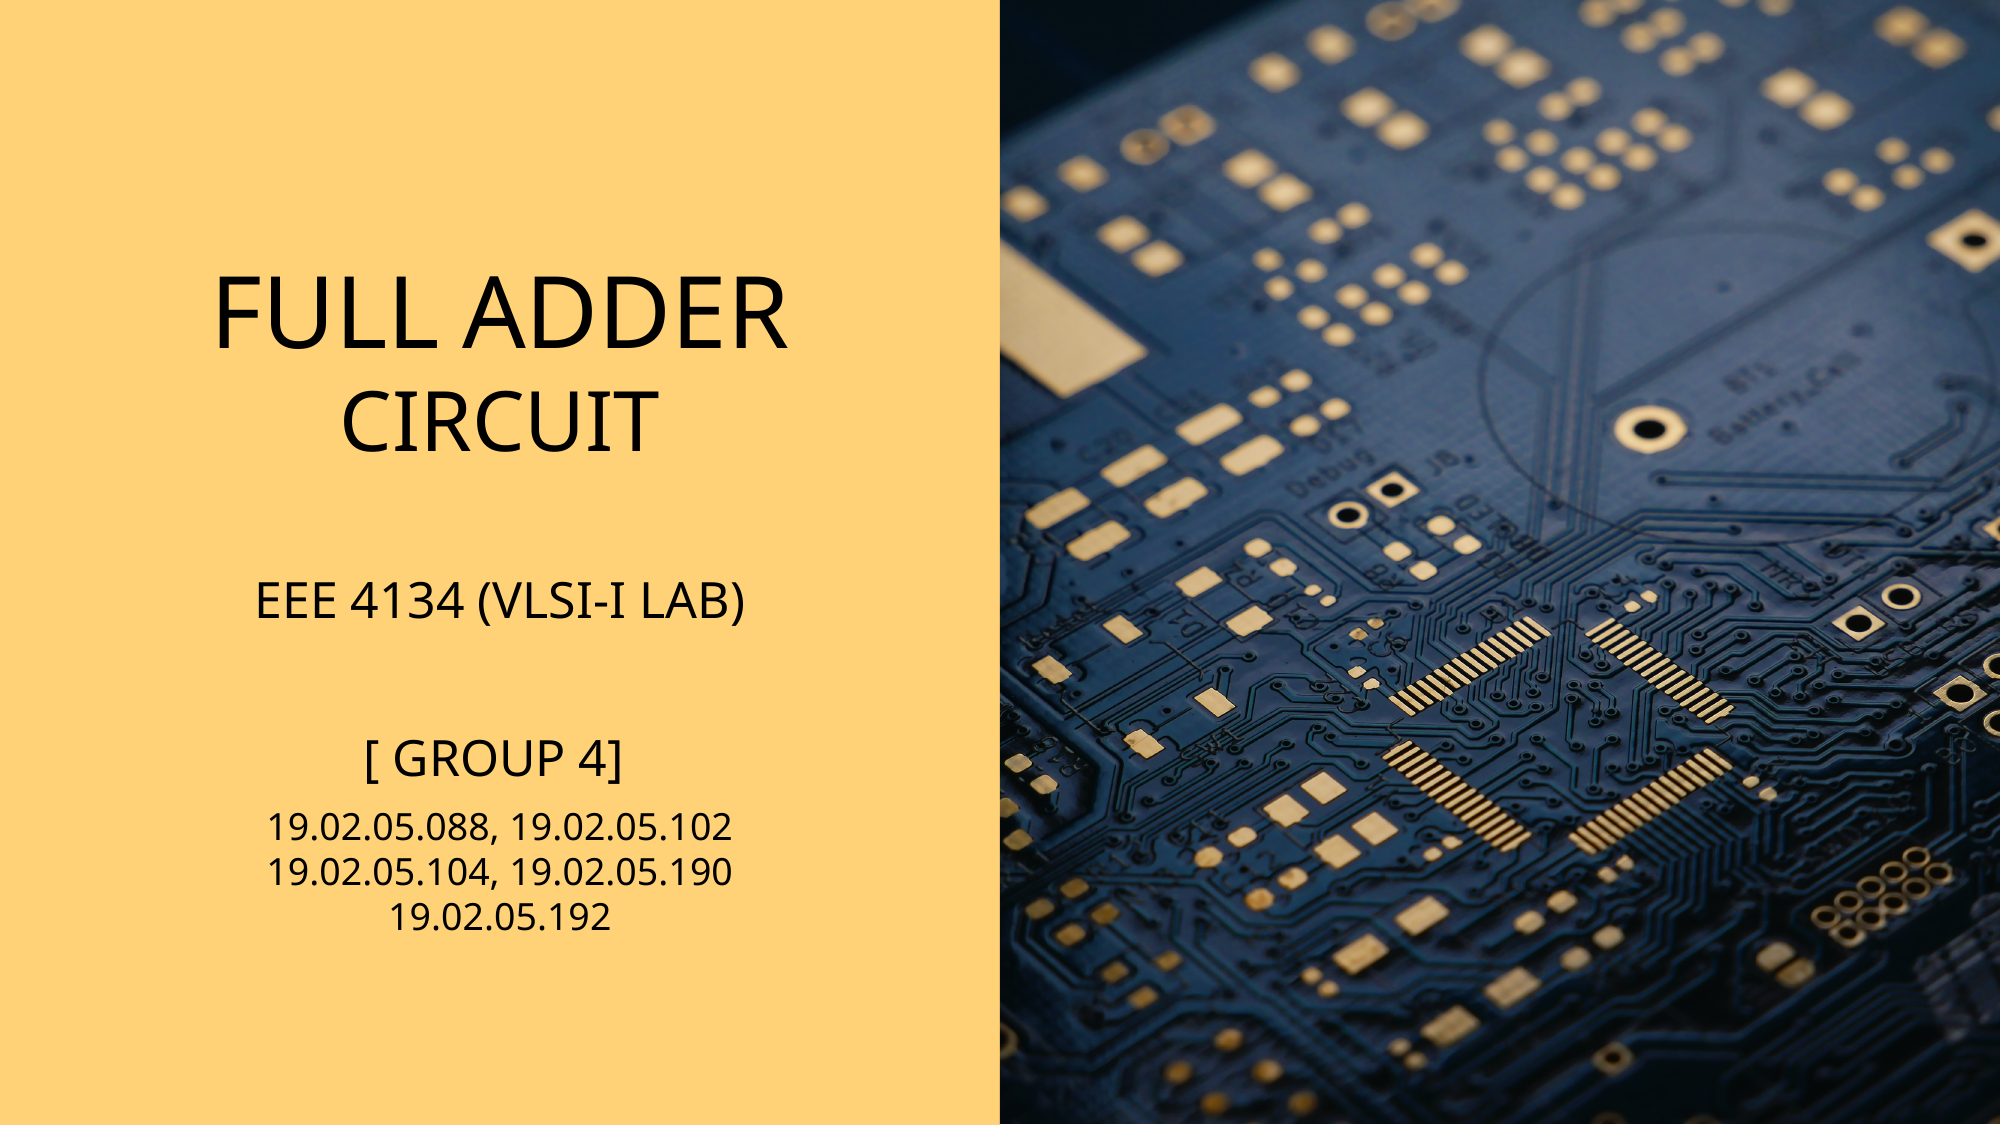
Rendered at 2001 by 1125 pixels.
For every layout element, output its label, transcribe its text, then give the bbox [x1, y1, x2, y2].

text_box EEE 4134 (VLSI-I LAB) [203, 560, 797, 636]
picture [999, 0, 2000, 1124]
text_box [ GROUP 4] [235, 719, 764, 795]
text_box 19.02.05.088, 19.02.05.102 19.02.05.104, 19.02.05.190 19.02.05.192 [49, 795, 951, 945]
text_box FULL ADDER CIRCUIT [135, 241, 865, 476]
text_box [0, 0, 1001, 1125]
